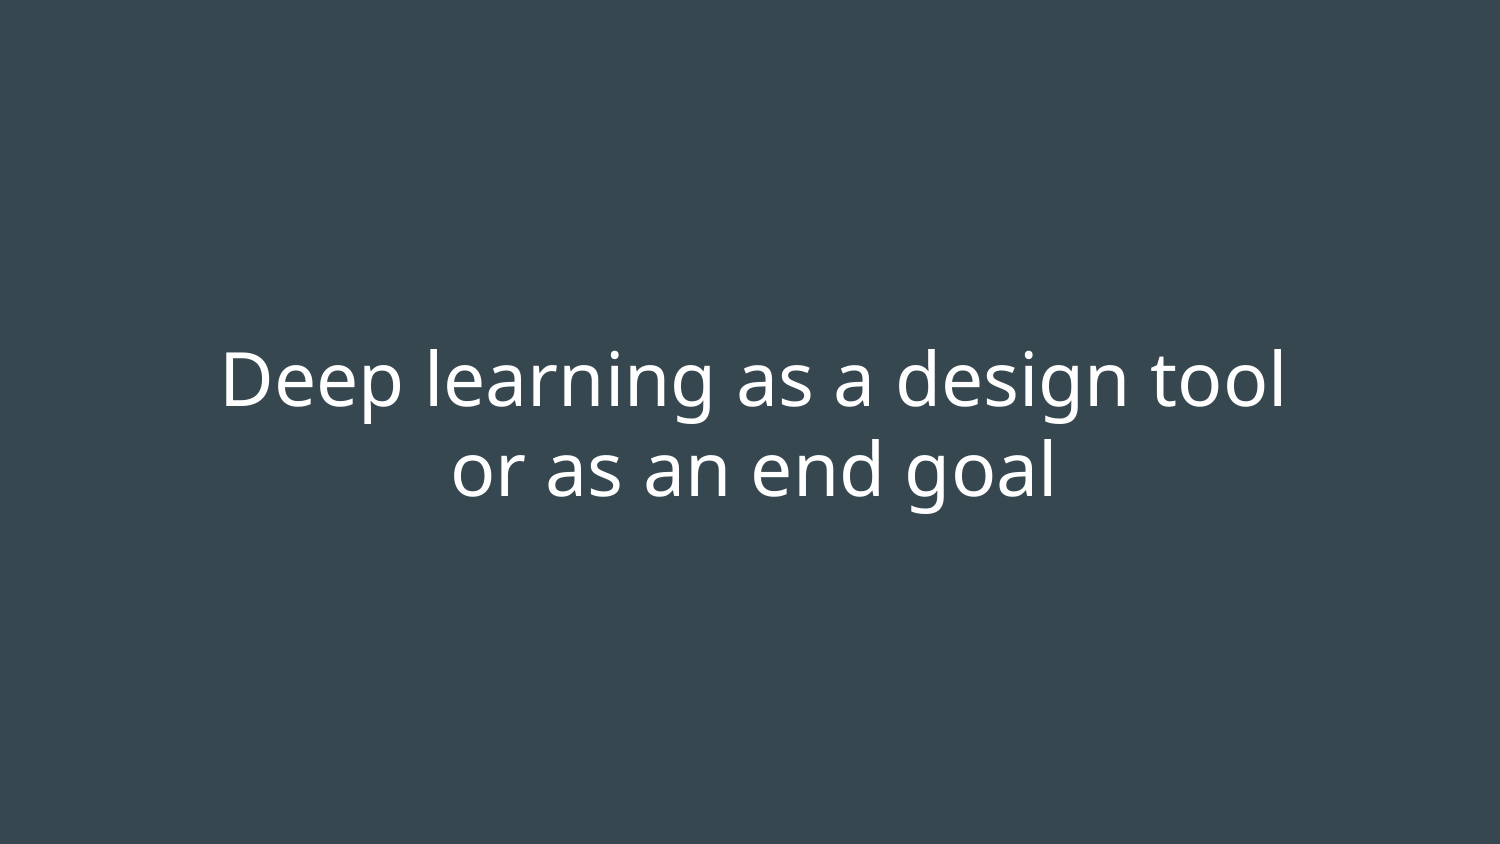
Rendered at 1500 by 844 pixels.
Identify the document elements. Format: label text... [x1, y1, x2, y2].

title Deep learning as a design tool or as an end goal [110, 351, 1399, 493]
